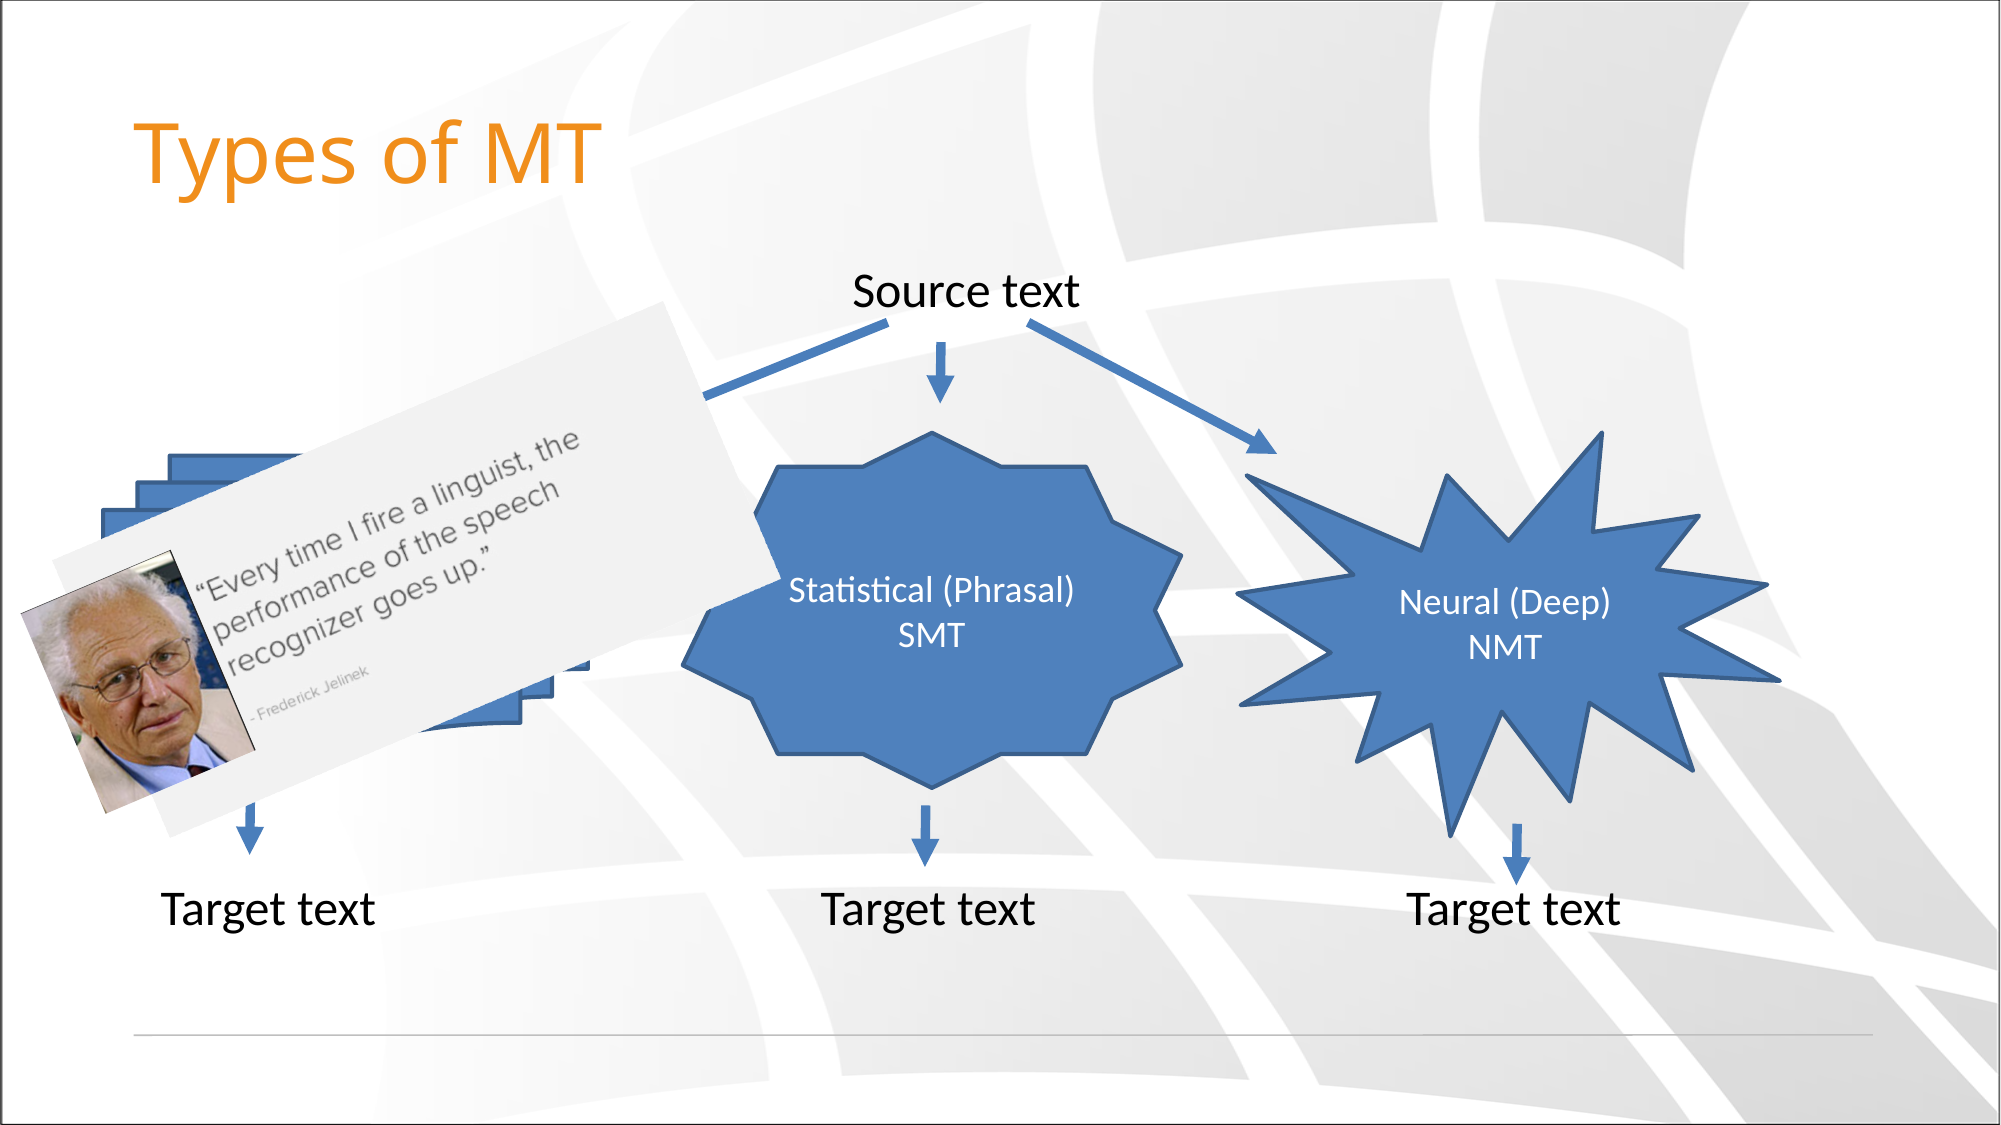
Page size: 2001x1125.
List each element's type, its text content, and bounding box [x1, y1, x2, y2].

text_box Neural (Deep) NMT [1235, 430, 1782, 839]
text_box [1510, 823, 1523, 886]
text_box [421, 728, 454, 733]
text_box Target text [805, 868, 1256, 943]
text_box Target text [145, 868, 596, 943]
text_box [918, 805, 932, 867]
text_box [704, 321, 888, 398]
text_box Target text [1391, 868, 1842, 943]
text_box [243, 804, 257, 855]
text_box Statistical (Phrasal) SMT [753, 430, 1184, 790]
picture [0, 0, 2001, 1125]
text_box [1027, 321, 1278, 454]
text_box [934, 342, 947, 404]
text_box Source text [837, 250, 1196, 326]
text_box Types of MT [133, 90, 1882, 208]
